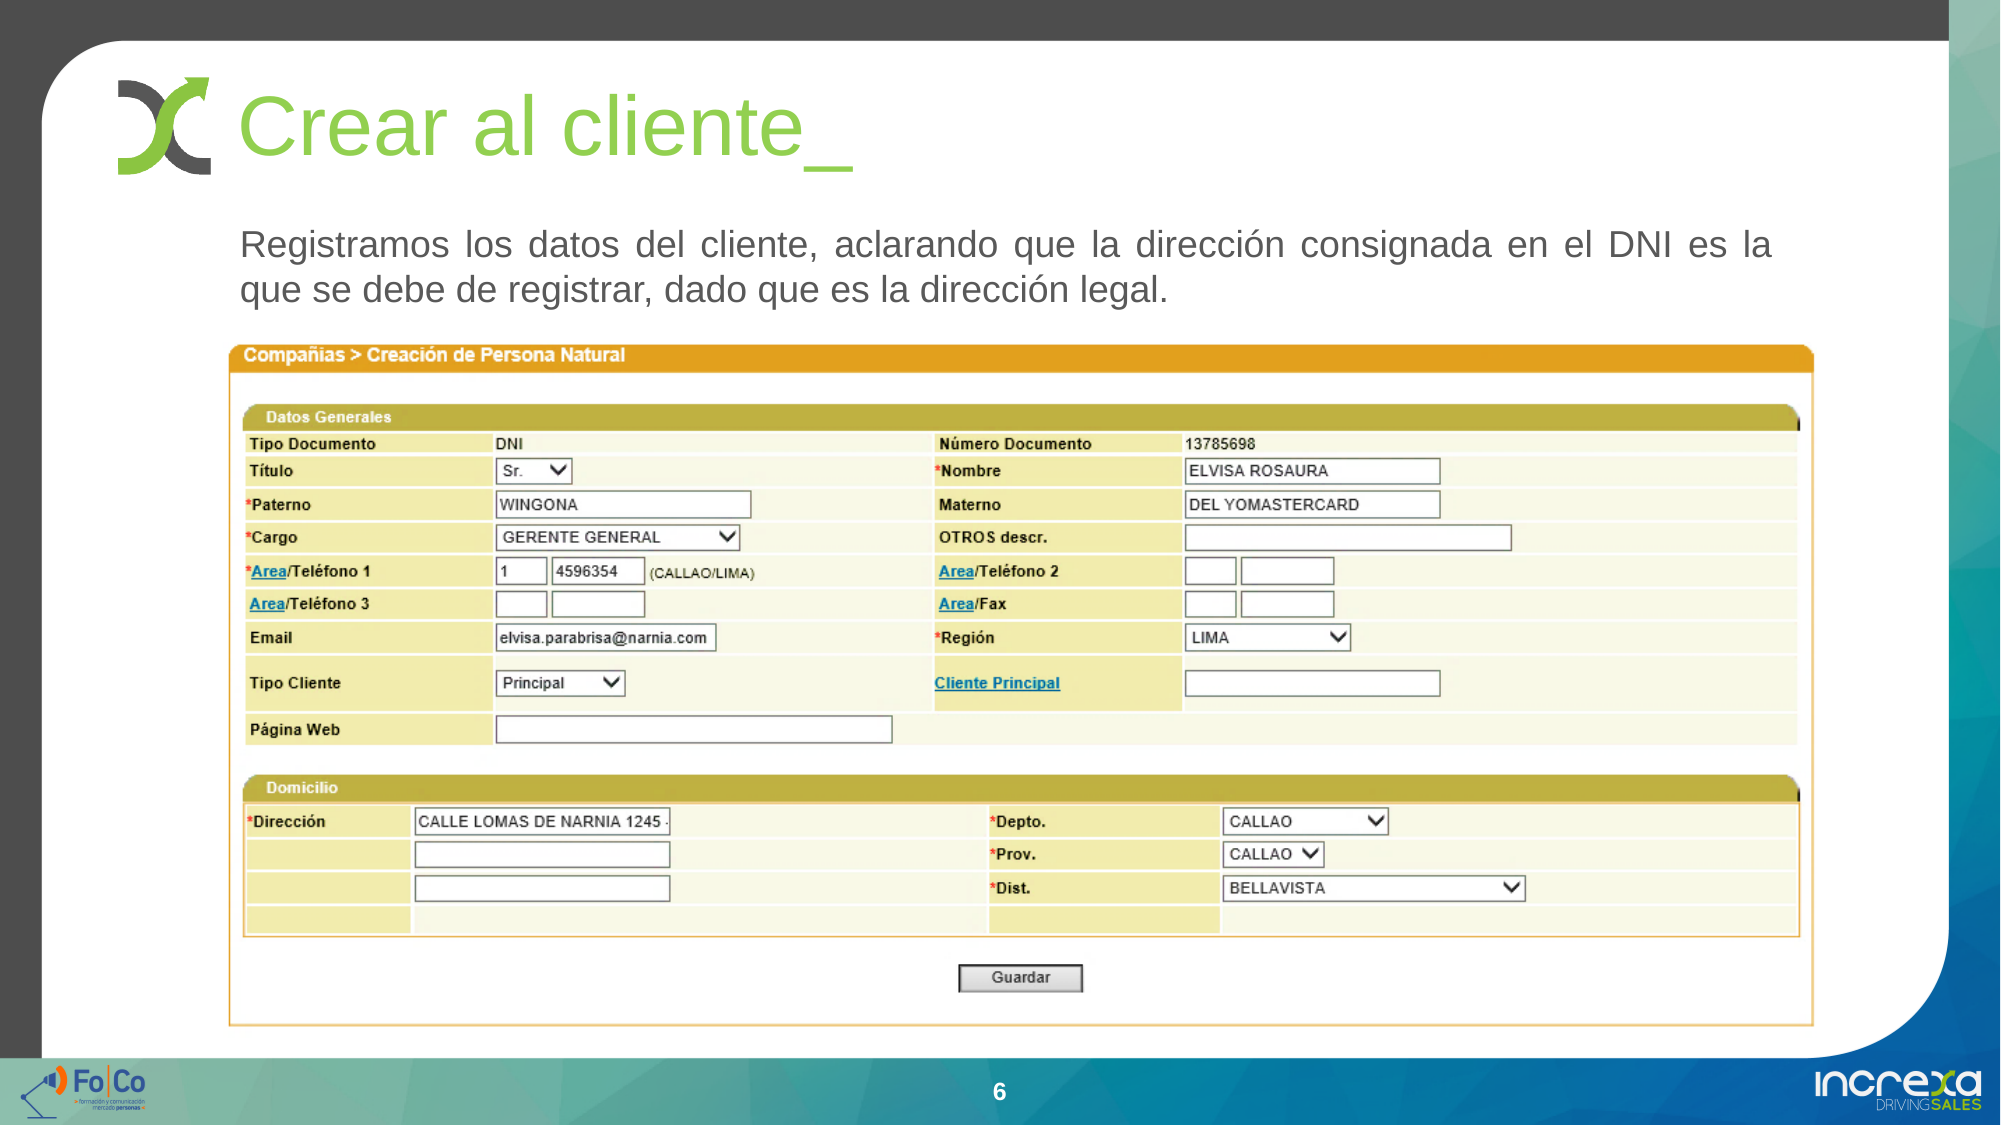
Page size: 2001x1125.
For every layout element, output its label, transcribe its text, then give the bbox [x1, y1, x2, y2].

text_box Registramos los datos del cliente, aclarando que la dirección consignada en el DNI es la que se debe de registrar, dado que es la dirección legal. [224, 212, 1788, 318]
slide_number 6 [774, 1060, 1225, 1121]
picture [0, 0, 2001, 1125]
title Crear al cliente_ [222, 74, 1778, 182]
